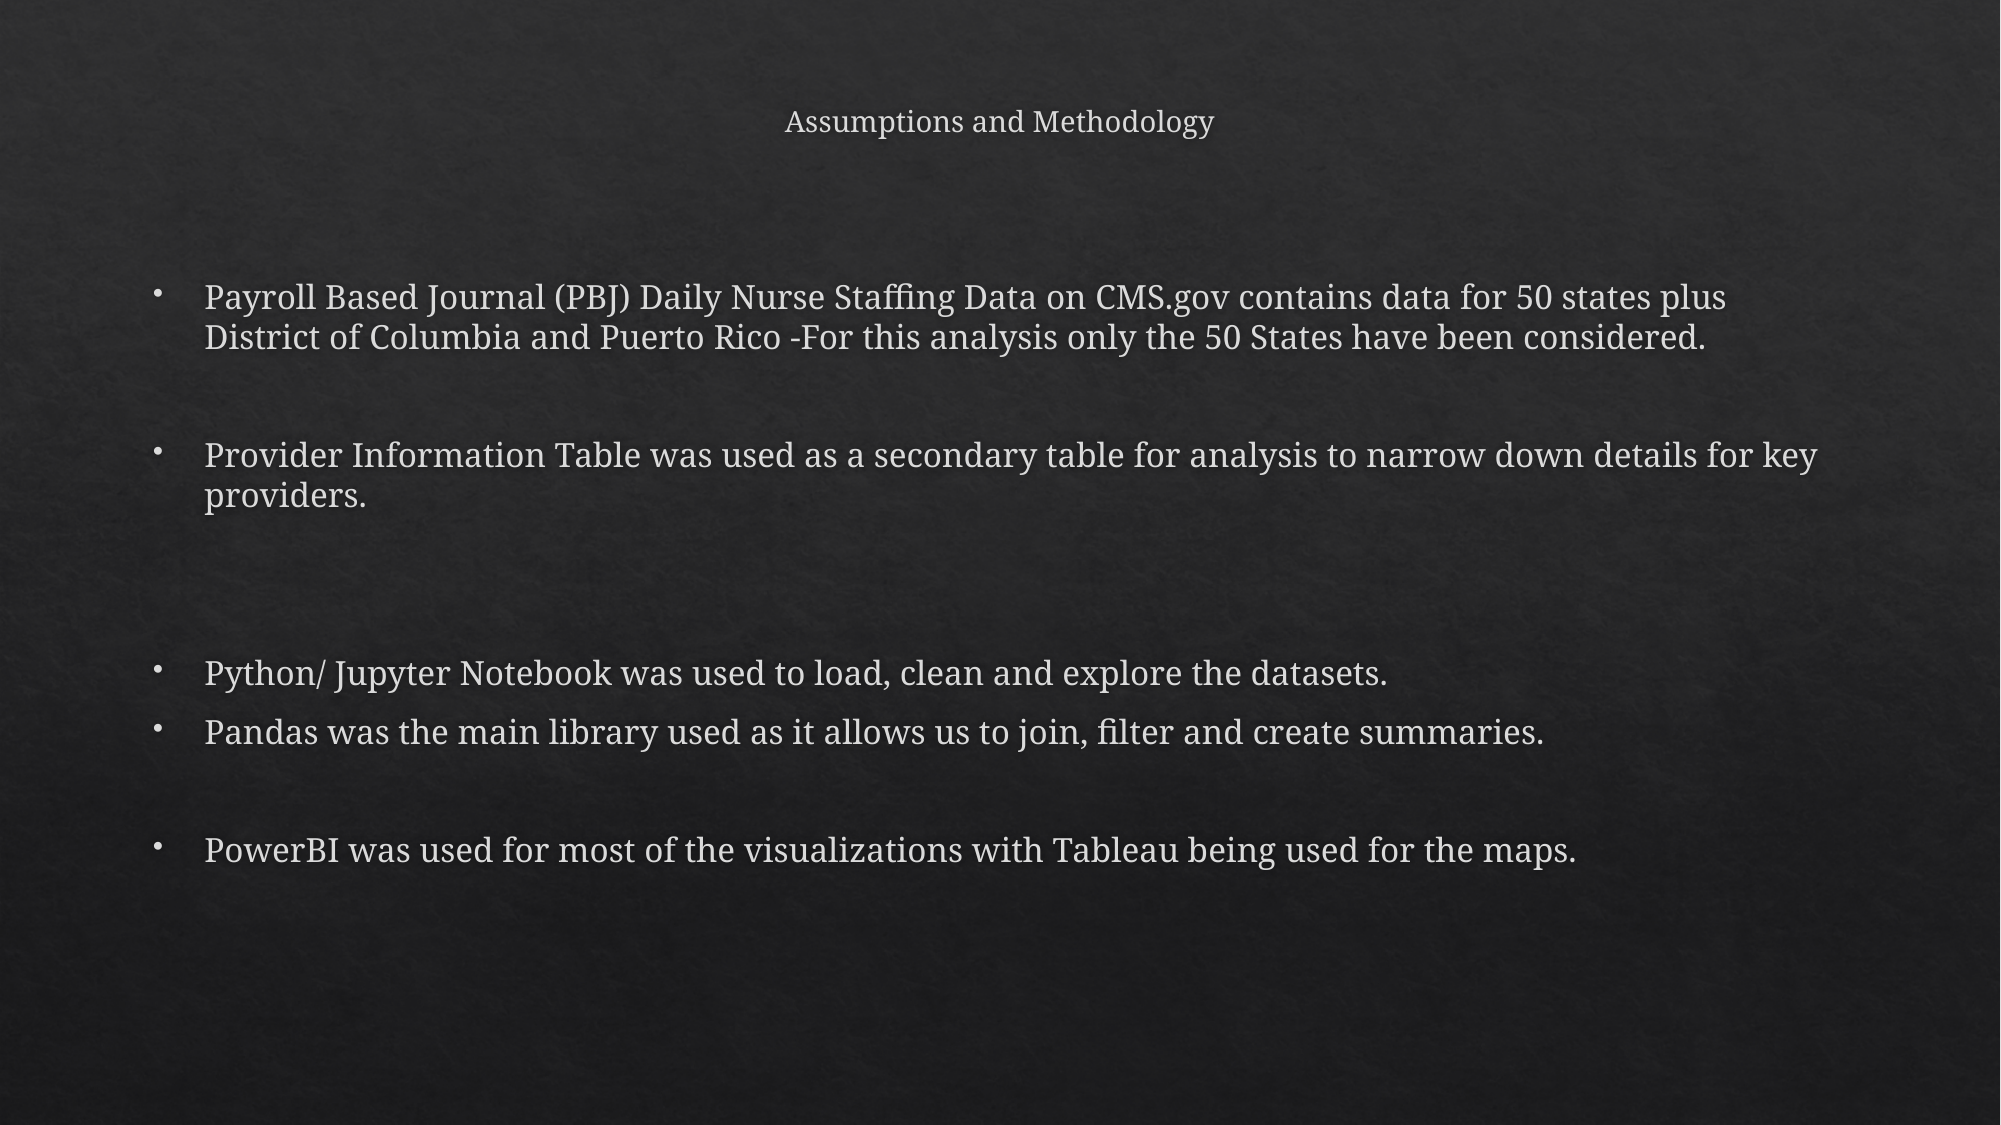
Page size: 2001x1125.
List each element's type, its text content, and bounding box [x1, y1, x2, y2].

list Payroll Based Journal (PBJ) Daily Nurse Staffing Data on CMS.gov contains data for 50 states plus District of Columbia and Puerto Rico -For this analysis only the 50 States have been considered. Provider Information Table was used as a secondary table for analysis to narrow down details for key providers. Python/ Jupyter Notebook was used to load, clean and explore the datasets. Pandas was the main library used as it allows us to join, filter and create summaries. PowerBI was used for most of the visualizations with Tableau being used for the maps. [133, 268, 1867, 920]
title Assumptions and Methodology [150, 40, 1850, 201]
